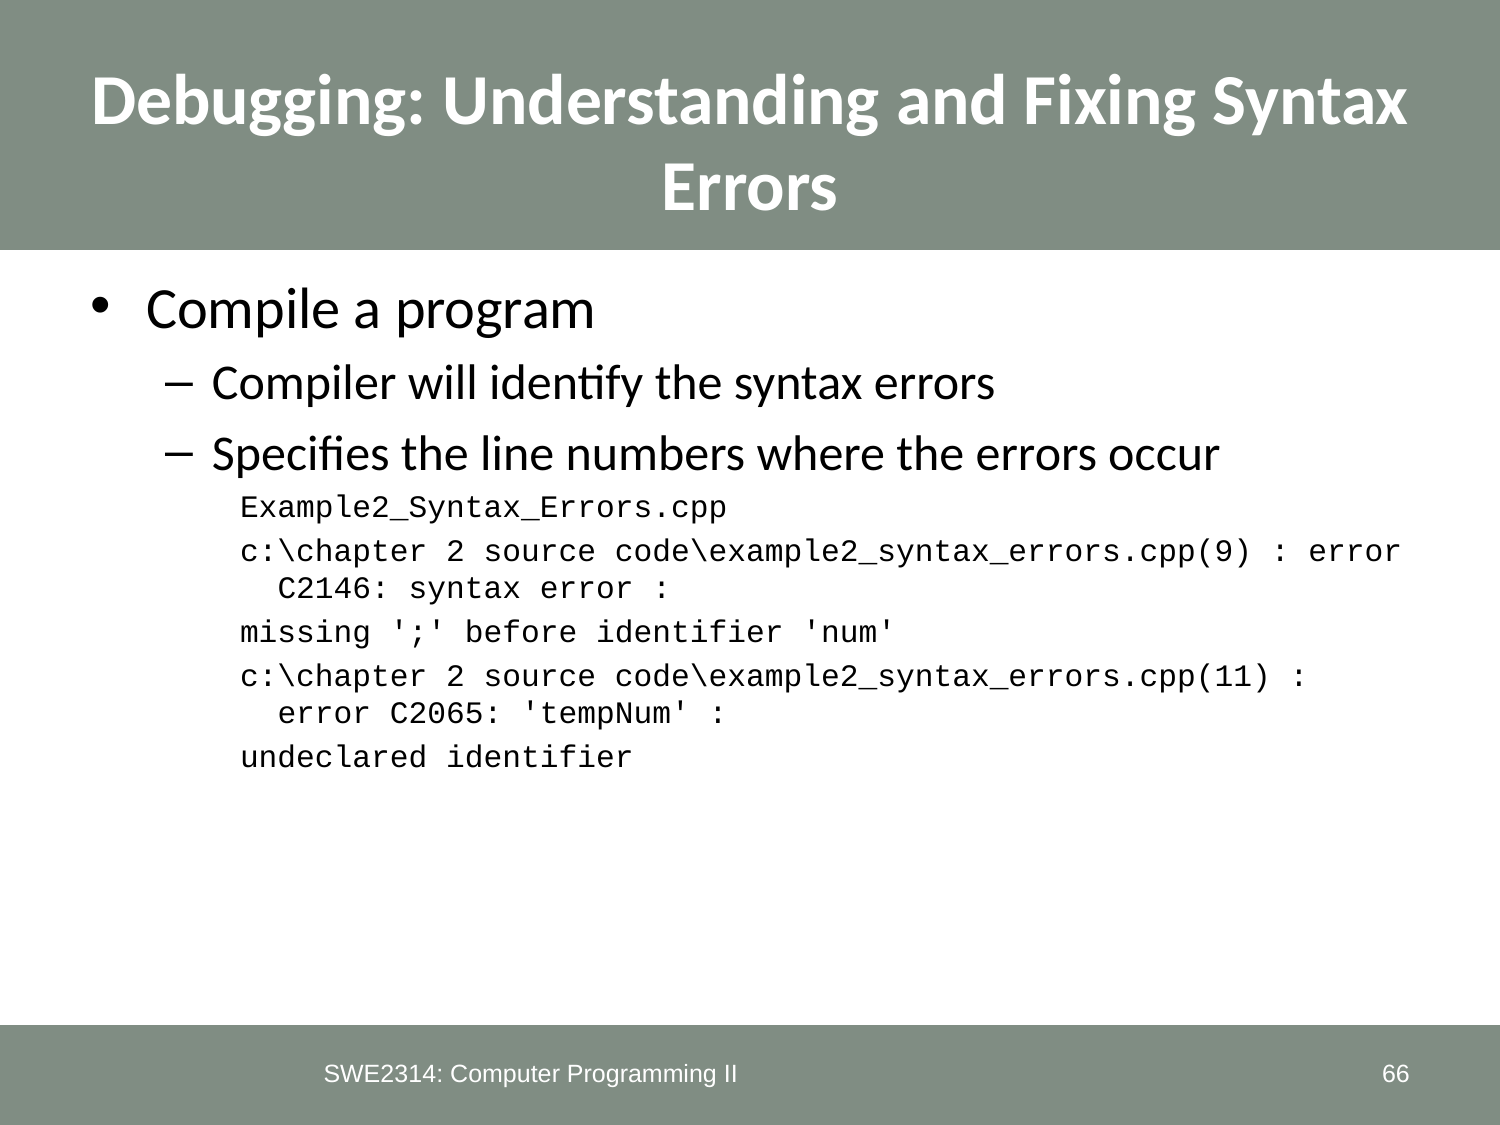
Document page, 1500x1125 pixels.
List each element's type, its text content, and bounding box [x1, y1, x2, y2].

footer SWE2314: Computer Programming II [75, 1042, 988, 1103]
title Debugging: Understanding and Fixing Syntax Errors [75, 45, 1425, 233]
slide_number 66 [1074, 1042, 1425, 1103]
list Compile a program Compiler will identify the syntax errors Specifies the line numbers where the errors occur Example2_Syntax_Errors.cpp c:\chapter 2 source code\example2_syntax_errors.cpp(9) : error C2146: syntax error : missing ';' before identifier 'num' c:\chapter 2 source code\example2_syntax_errors.cpp(11) : error C2065: 'tempNum' : undeclared identifier [75, 262, 1425, 1005]
